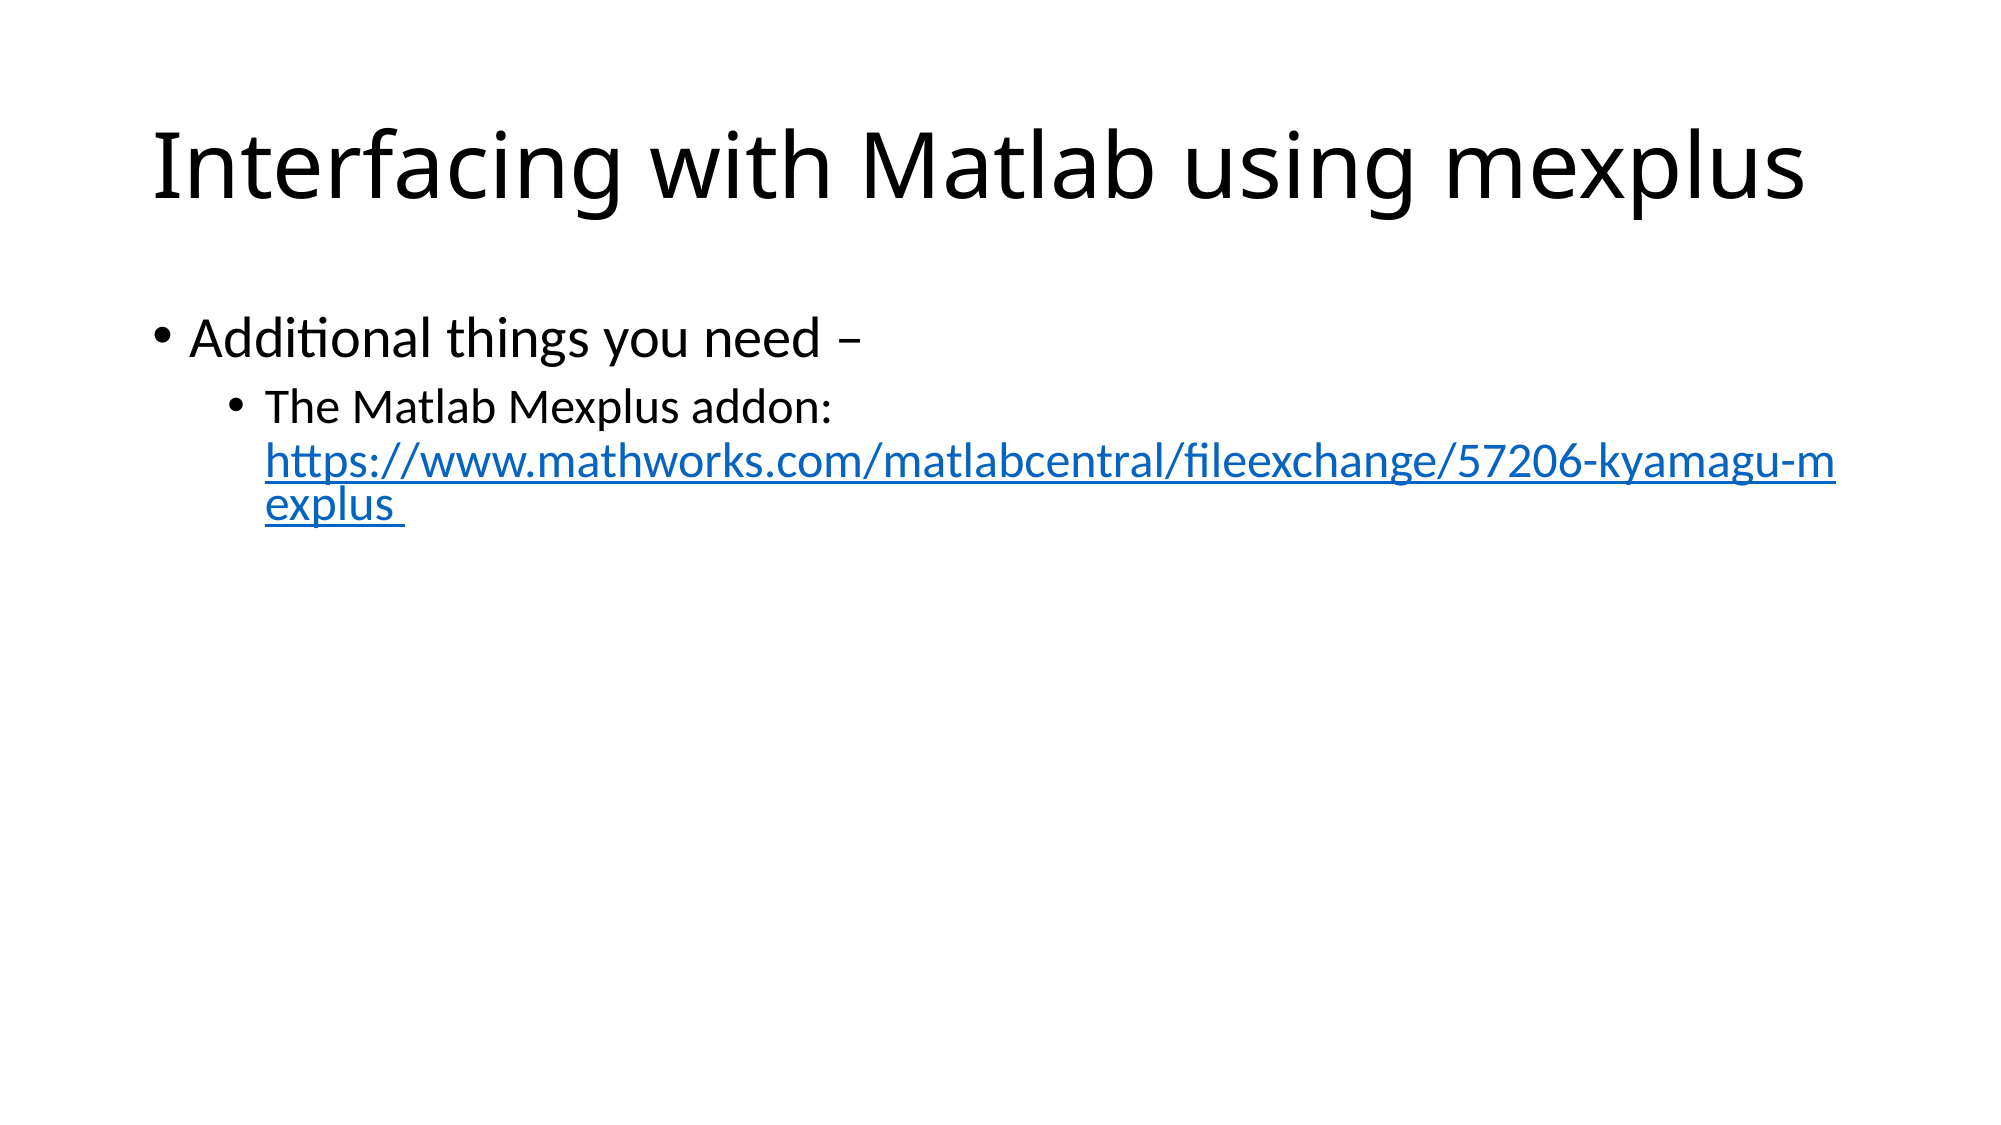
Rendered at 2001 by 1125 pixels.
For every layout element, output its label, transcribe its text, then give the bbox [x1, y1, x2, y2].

title Interfacing with Matlab using mexplus [137, 59, 1863, 278]
list Additional things you need – The Matlab Mexplus addon: https://www.mathworks.com/matlabcentral/fileexchange/57206-kyamagu-mexplus [137, 299, 1863, 1014]
